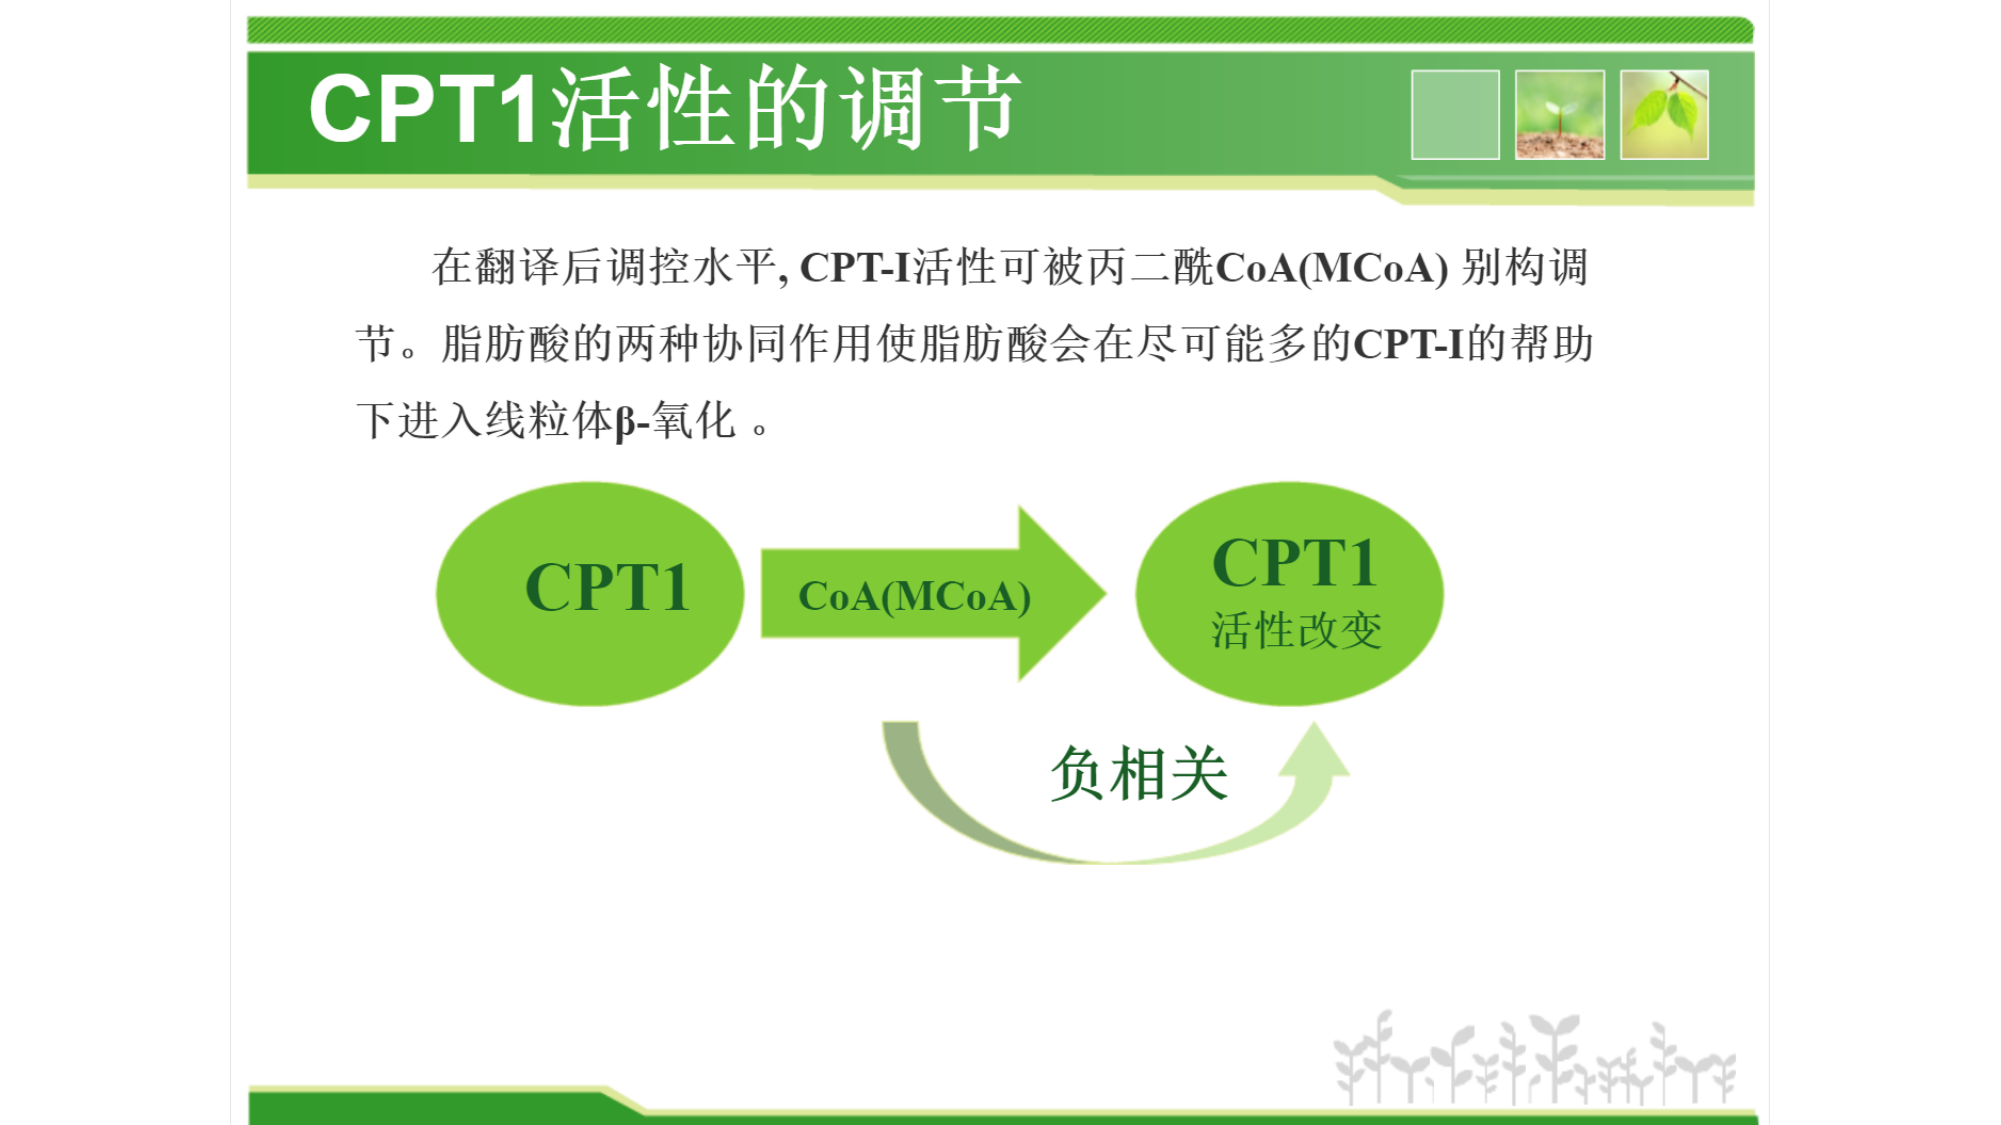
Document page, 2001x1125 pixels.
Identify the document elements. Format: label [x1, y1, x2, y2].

picture [230, 0, 1770, 1125]
